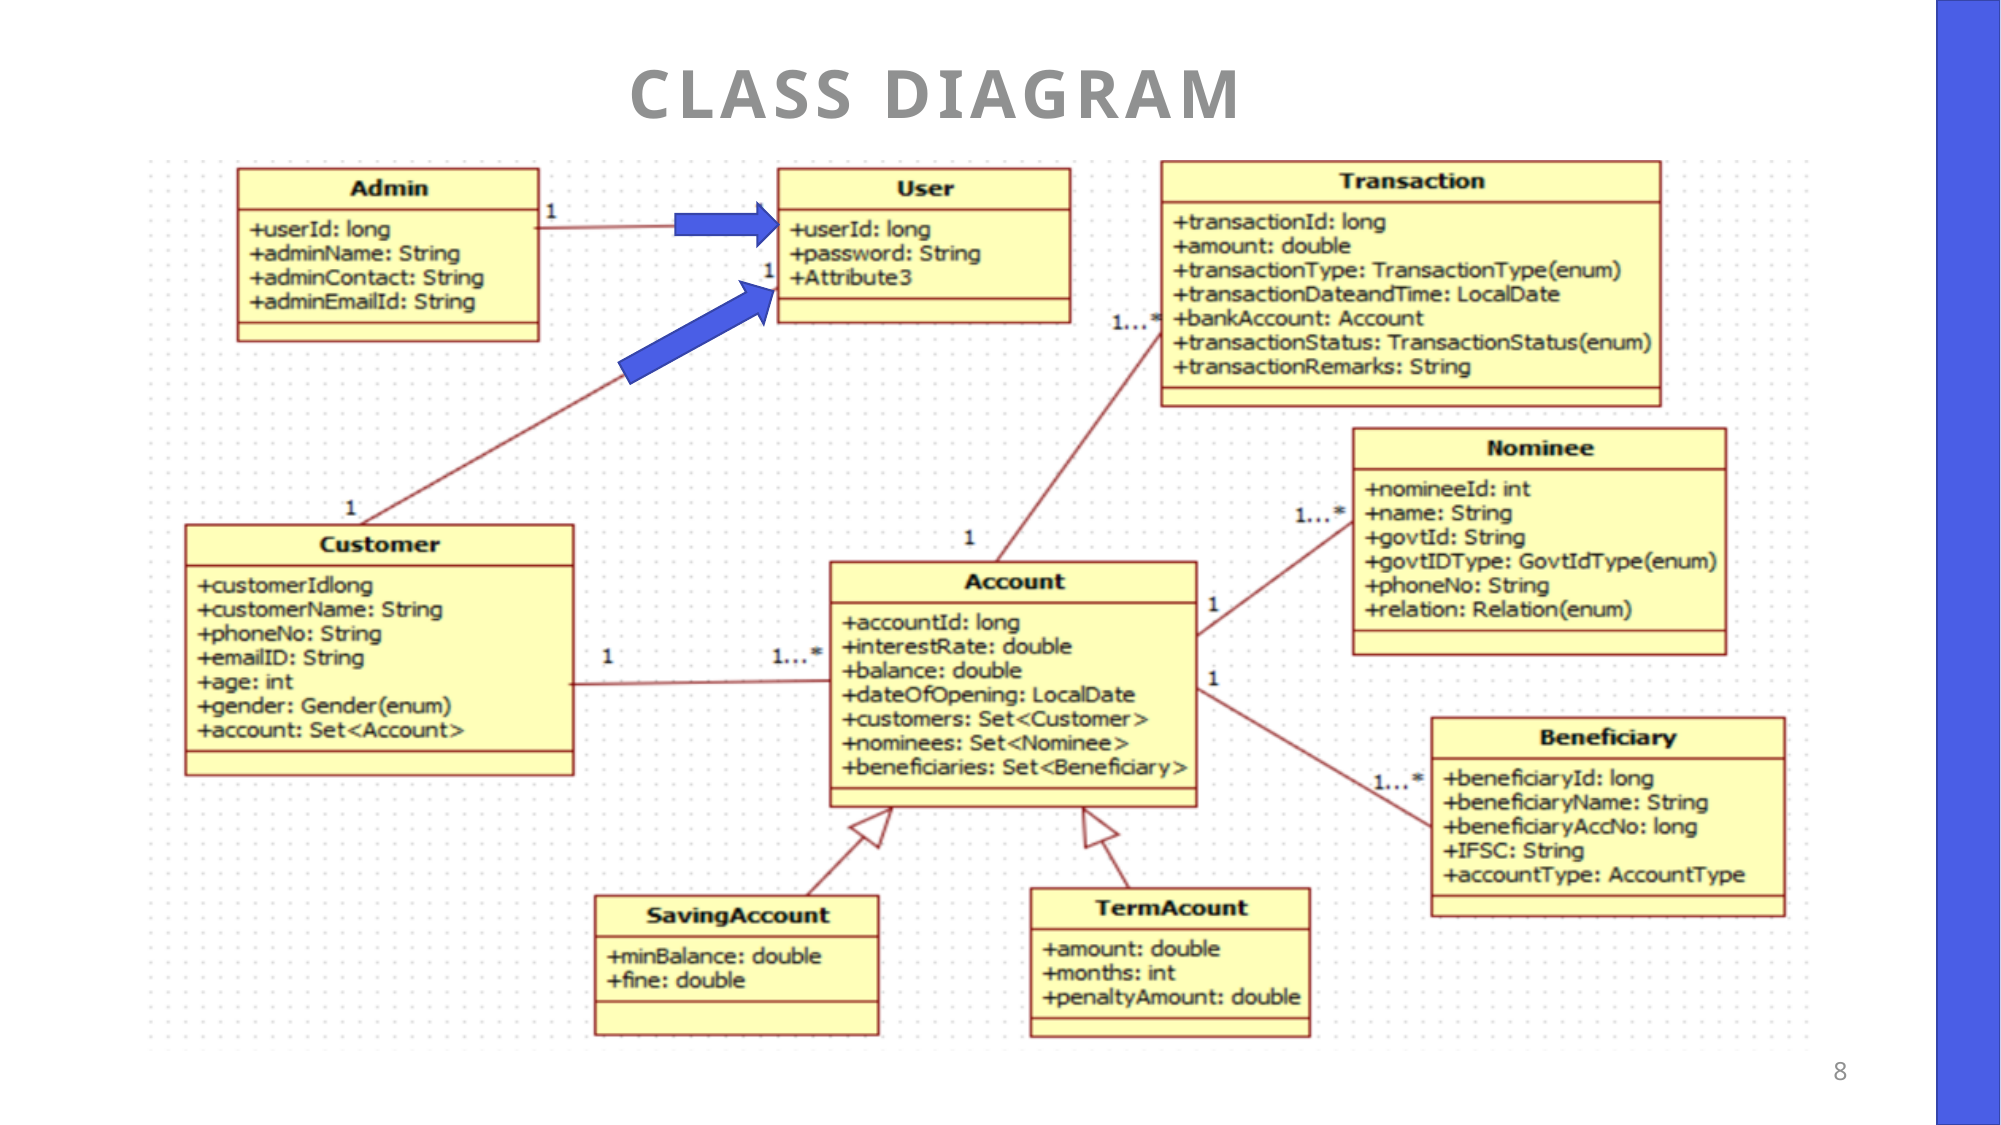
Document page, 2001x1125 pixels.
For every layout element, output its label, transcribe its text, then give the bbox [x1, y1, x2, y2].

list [137, 160, 1813, 1051]
footer Class Diagram [390, 22, 1480, 160]
slide_number 8 [1412, 1042, 1863, 1103]
